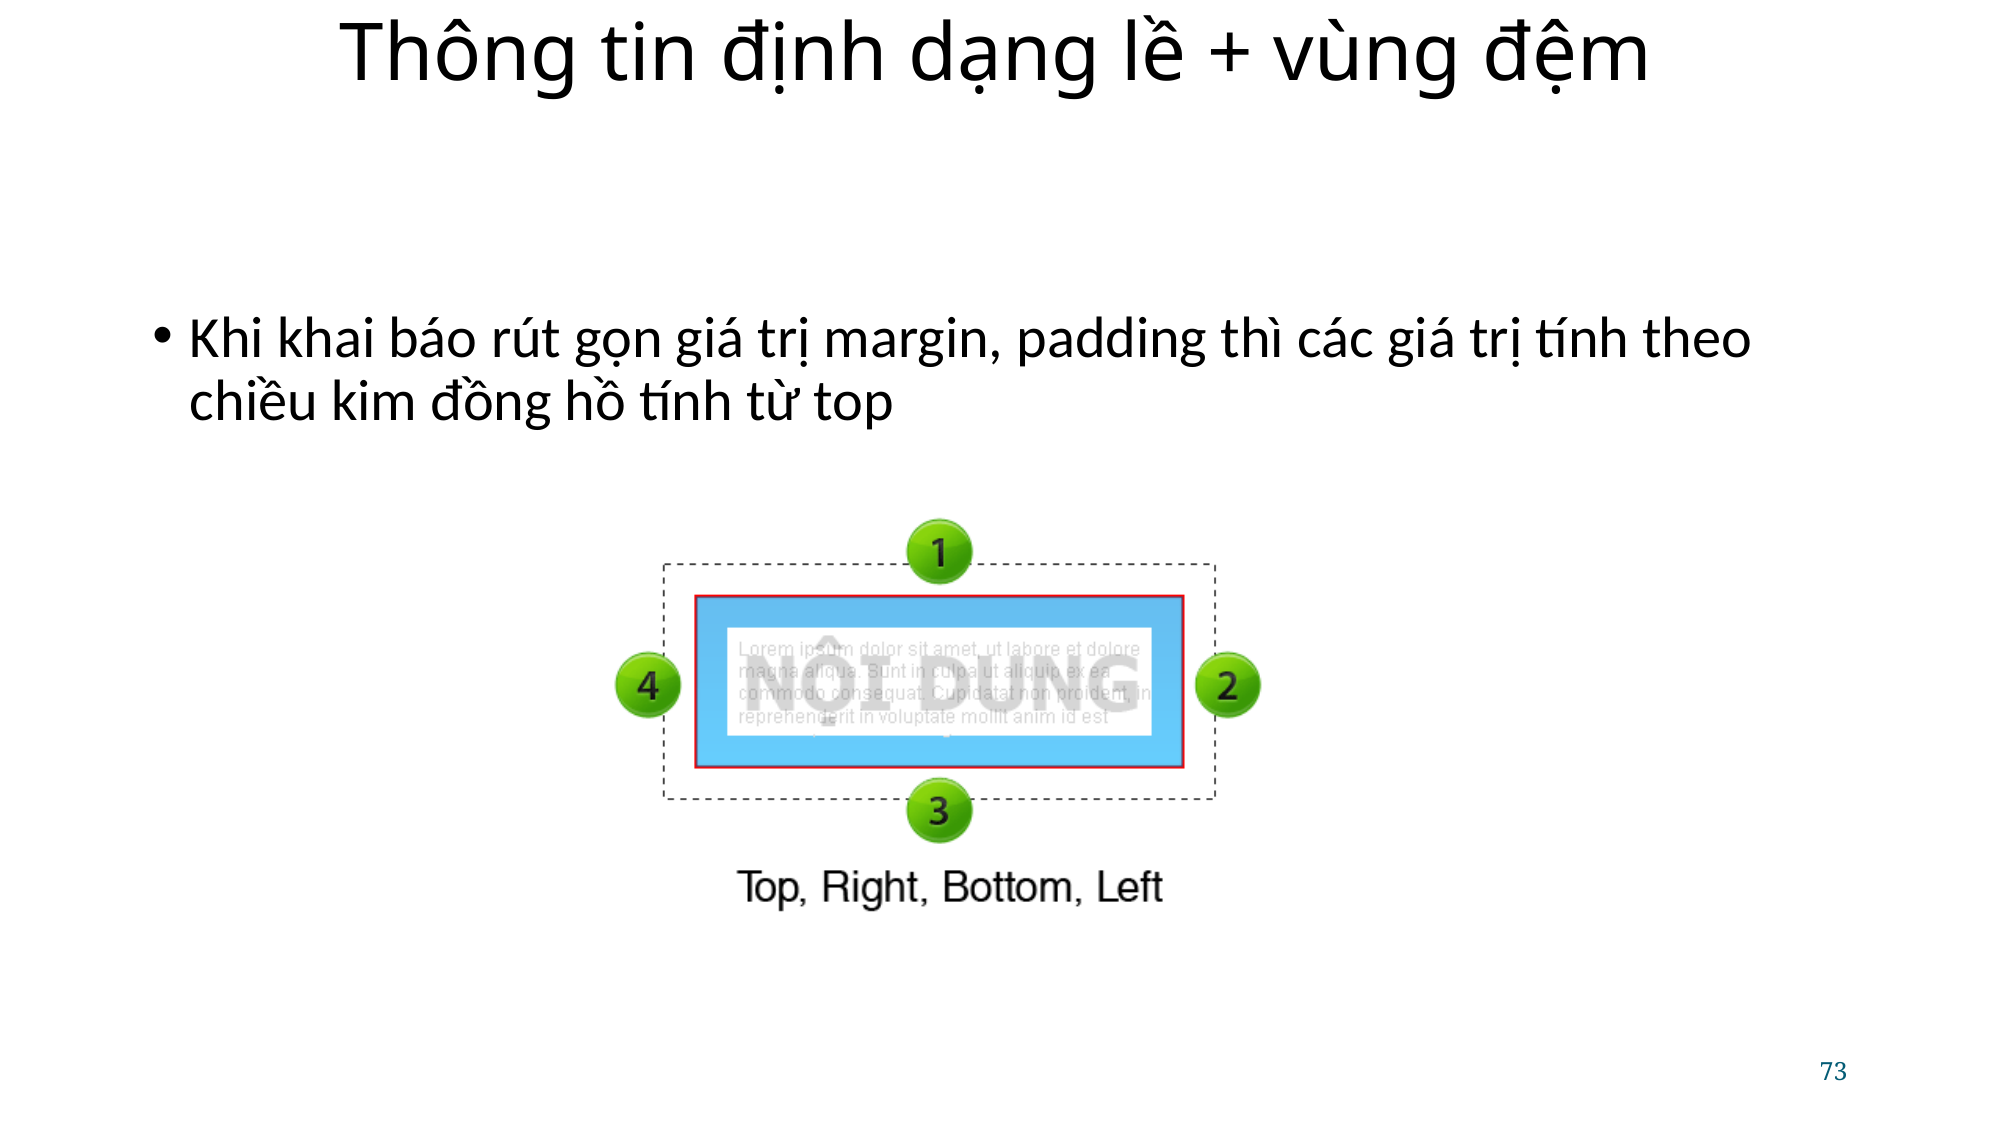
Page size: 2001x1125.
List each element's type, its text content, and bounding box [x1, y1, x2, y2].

list Khi khai báo rút gọn giá trị margin, padding thì các giá trị tính theo chiều kim đồng hồ tính từ top [137, 299, 1863, 1014]
slide_number 73 [1412, 1042, 1863, 1103]
picture [549, 512, 1332, 927]
title Thông tin định dạng lề + vùng đệm [324, 0, 1713, 110]
